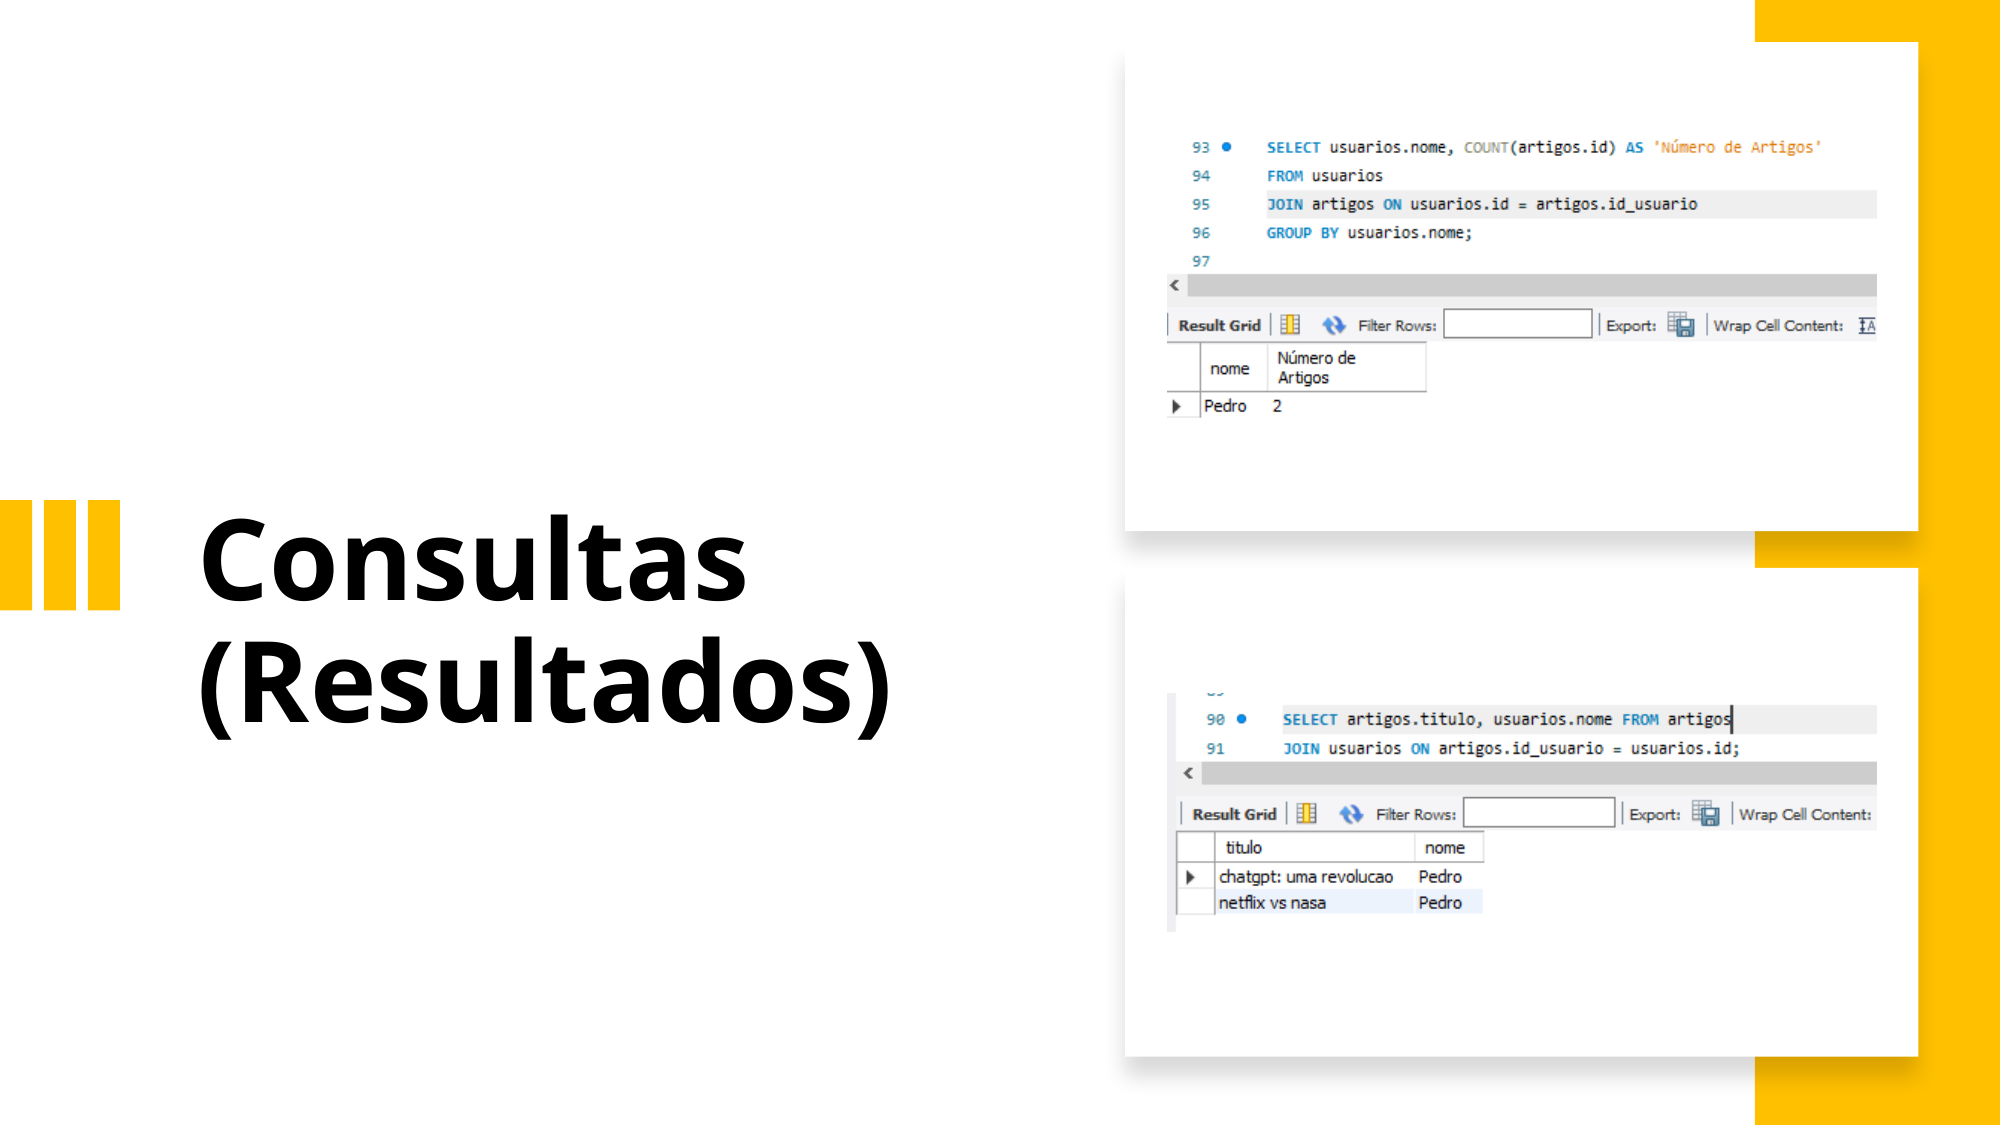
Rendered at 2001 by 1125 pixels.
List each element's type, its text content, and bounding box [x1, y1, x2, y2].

text_box [1754, 0, 2000, 1125]
picture [1167, 132, 1877, 442]
text_box [1124, 41, 1919, 532]
picture [1167, 693, 1877, 932]
title Consultas (Resultados) [182, 496, 987, 945]
text_box [1124, 567, 1919, 1058]
text_box [0, 0, 1754, 1125]
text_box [0, 499, 120, 611]
